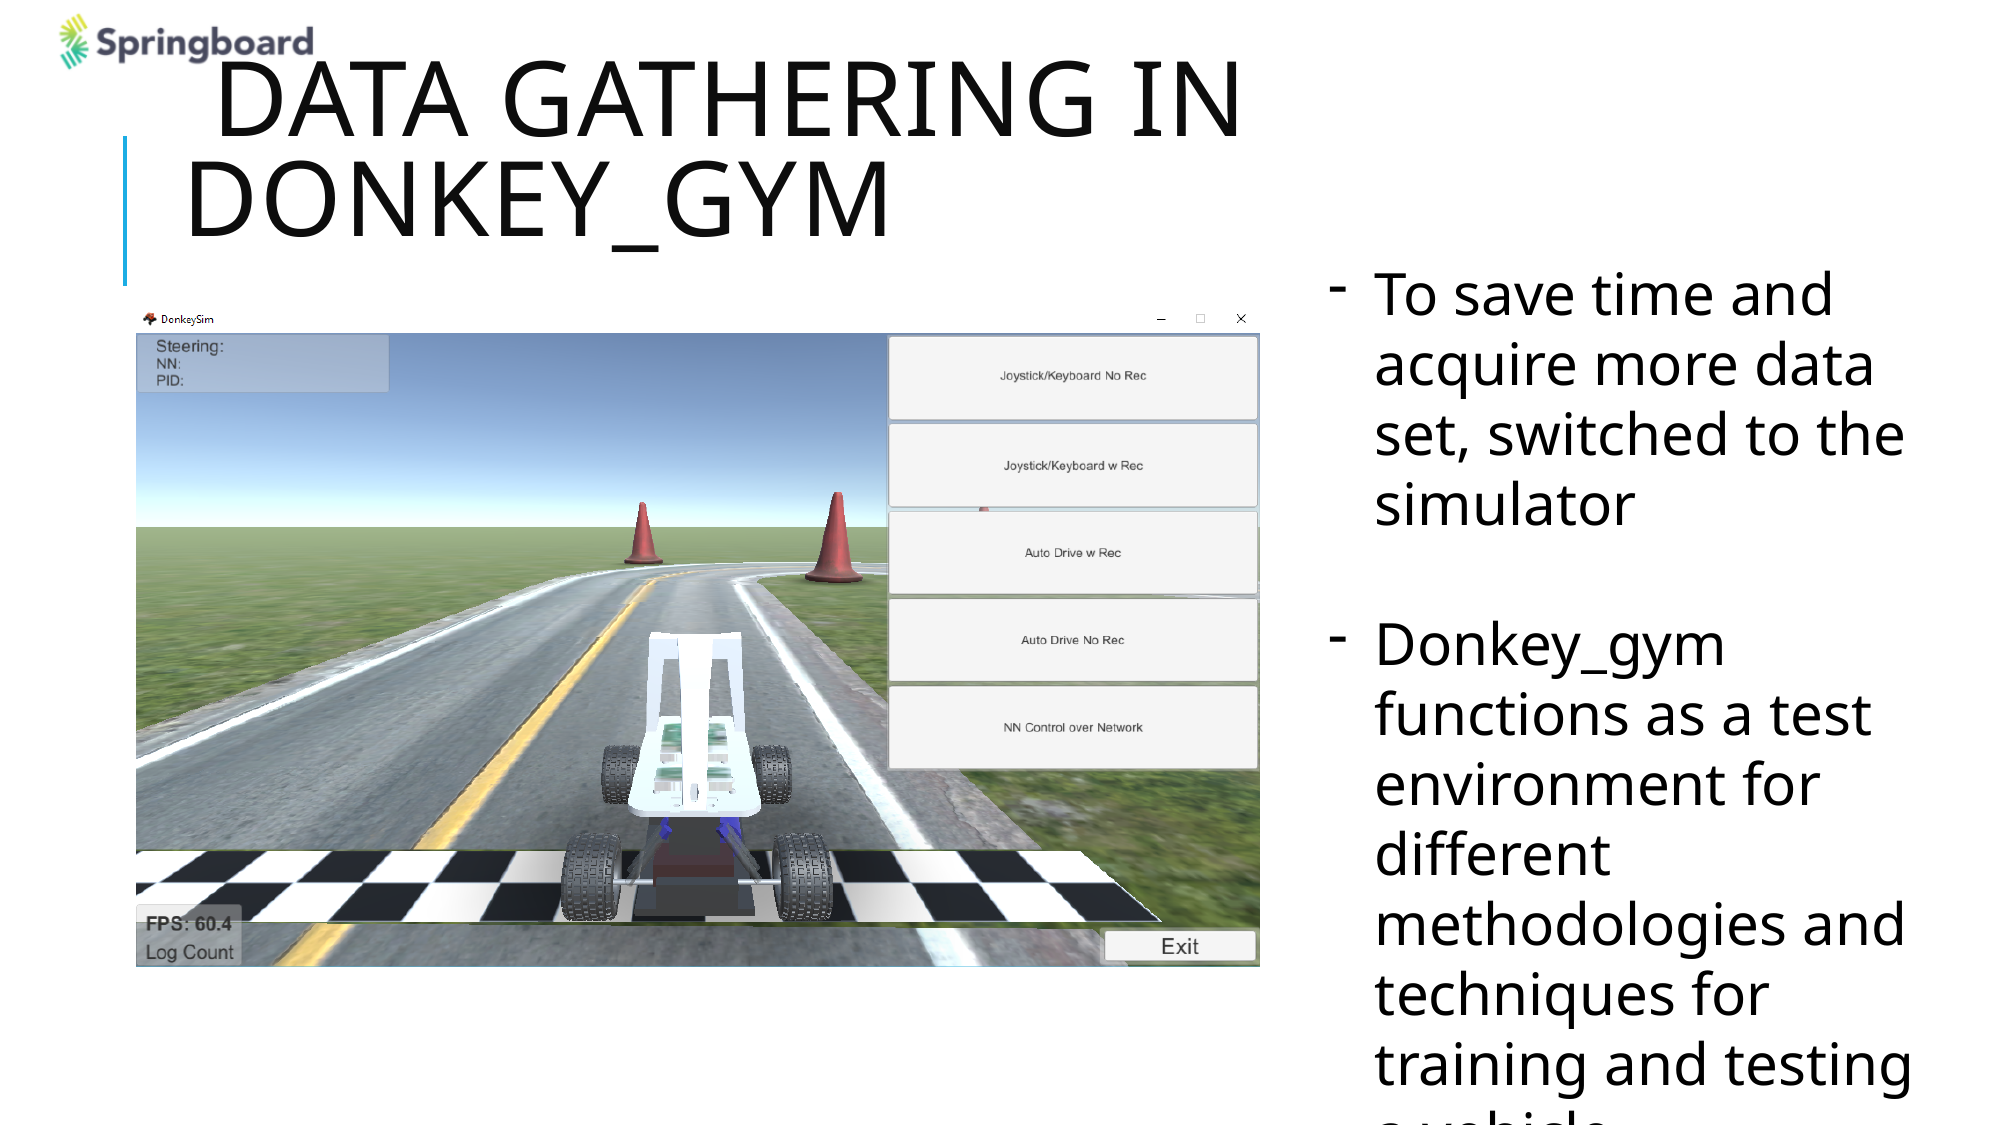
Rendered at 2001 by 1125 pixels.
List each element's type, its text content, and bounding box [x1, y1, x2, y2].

text_box To save time and acquire more data set, switched to the simulator Donkey_gym functions as a test environment for different methodologies and techniques for training and testing a vehicle. [1313, 249, 1949, 1125]
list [136, 306, 1260, 967]
picture [0, 0, 369, 83]
title Data Gathering in Donkey_gym [168, 96, 1763, 342]
